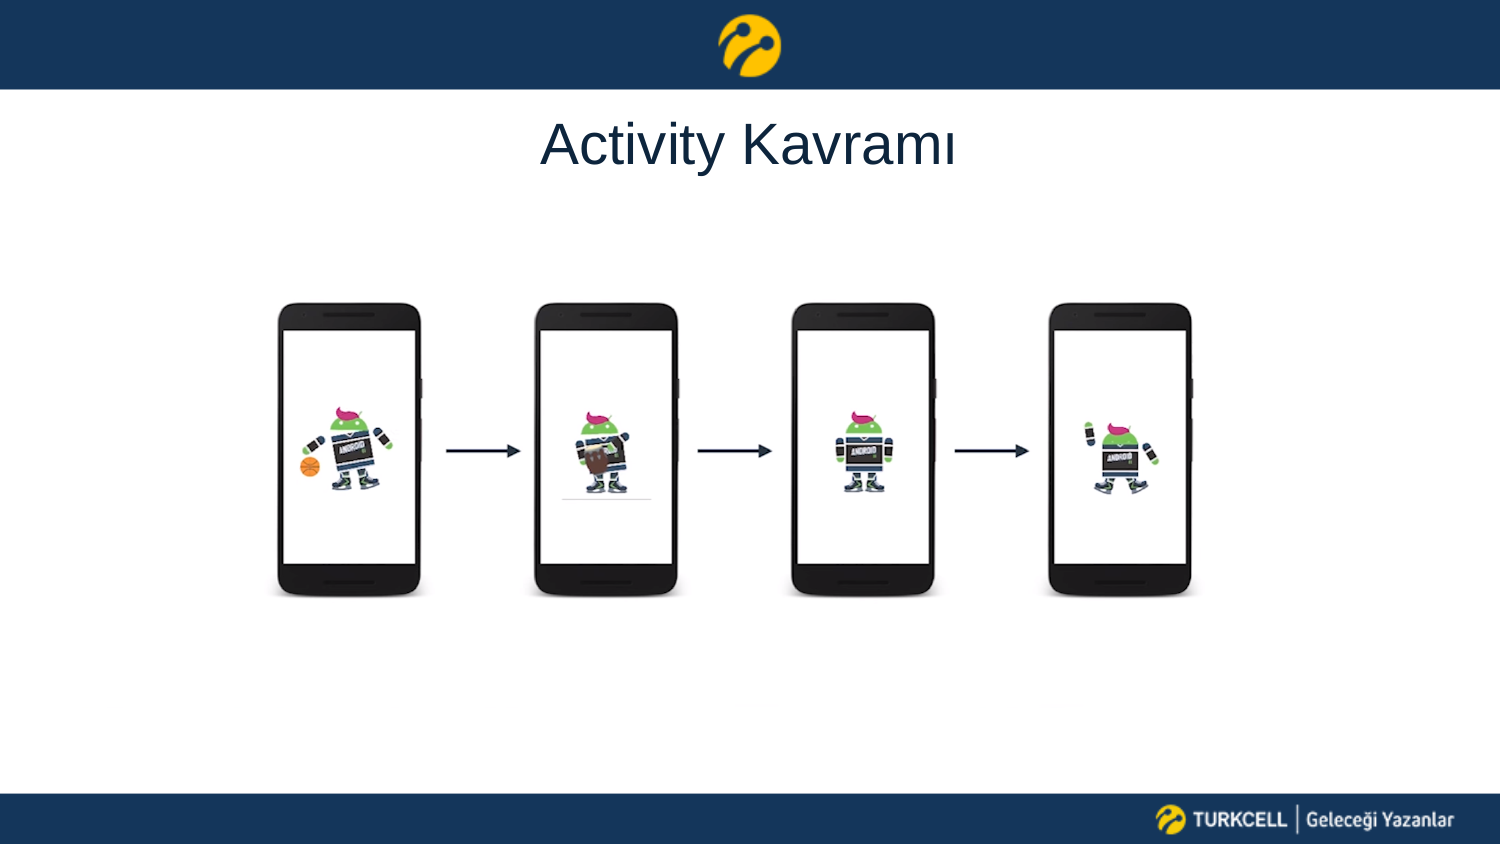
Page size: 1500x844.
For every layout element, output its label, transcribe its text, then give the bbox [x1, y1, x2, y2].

title Activity Kavramı [51, 90, 1449, 185]
picture [0, 0, 1500, 844]
